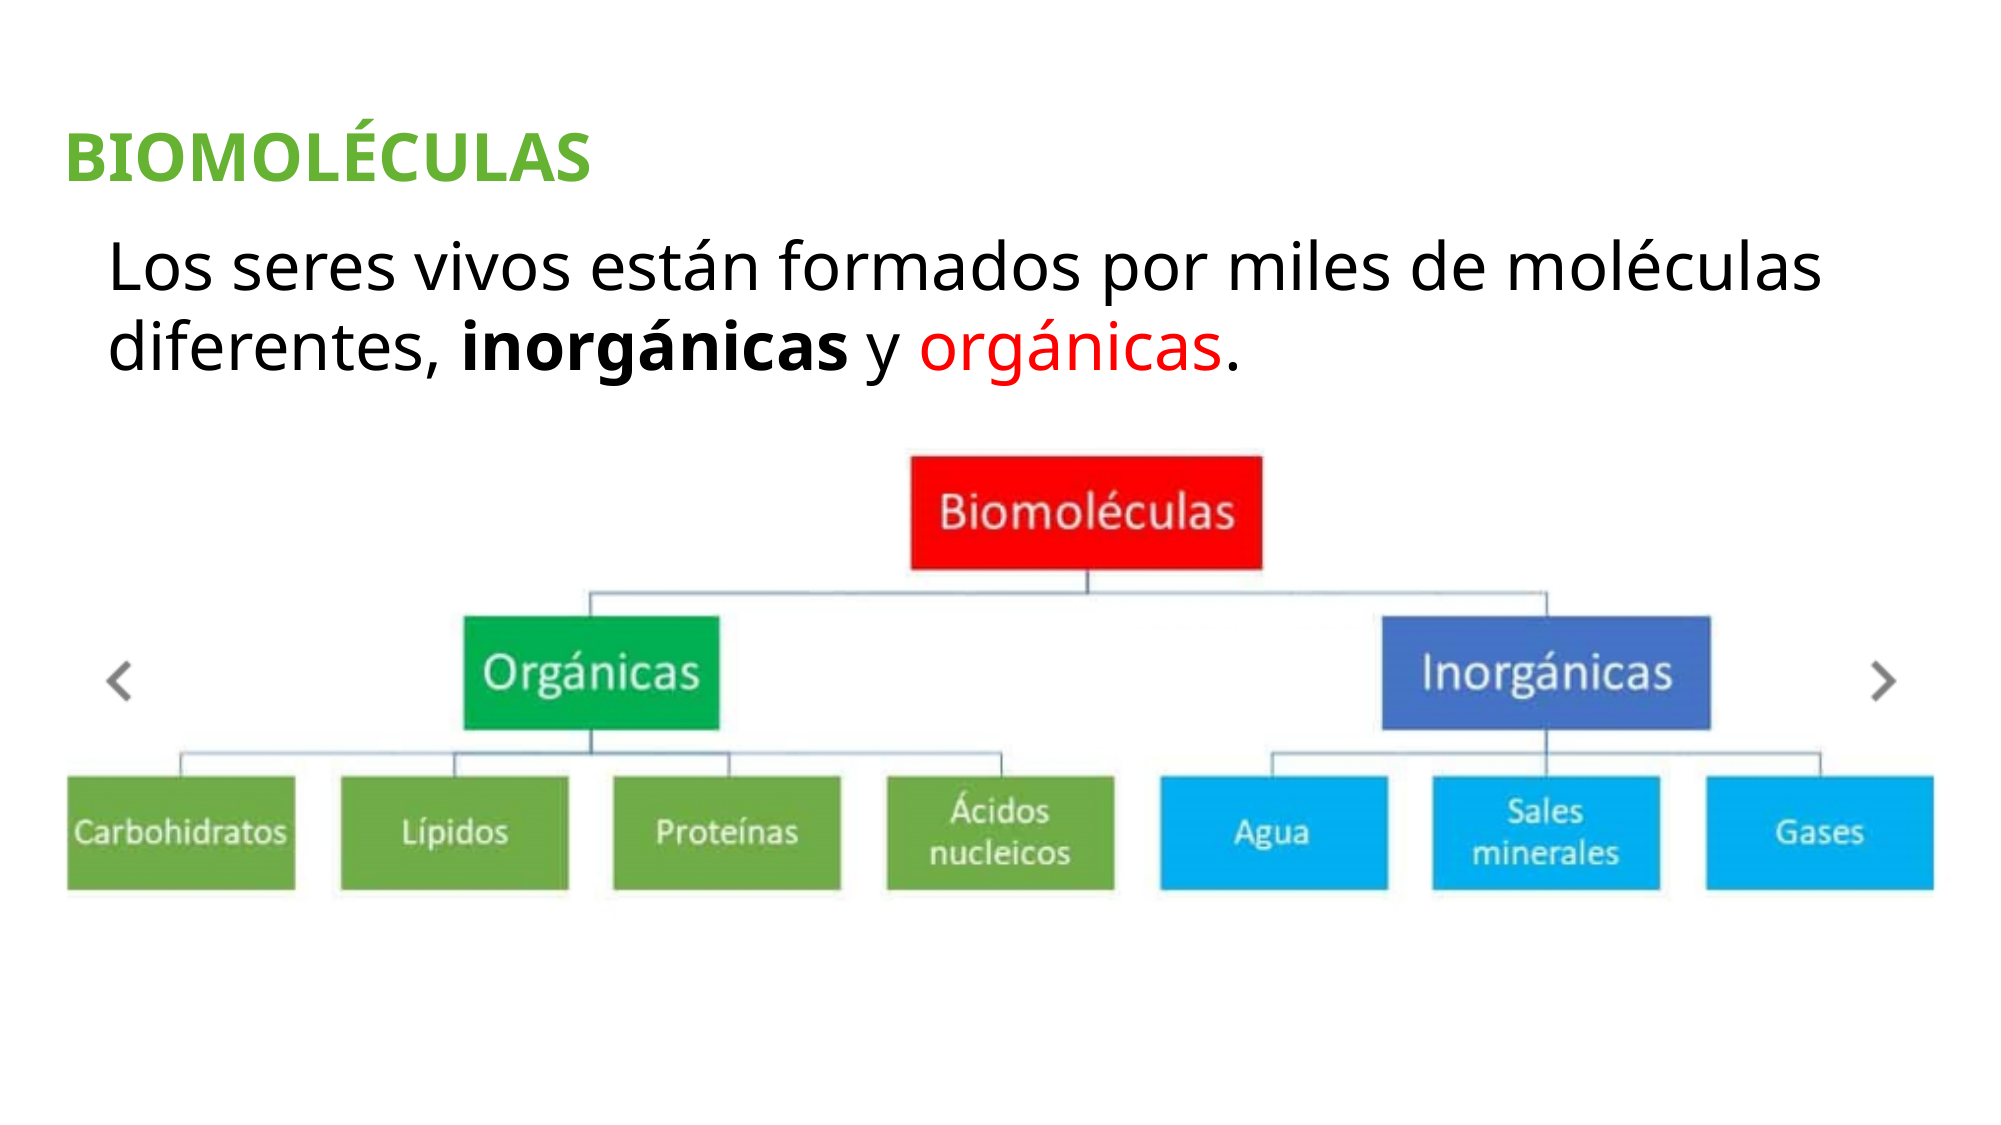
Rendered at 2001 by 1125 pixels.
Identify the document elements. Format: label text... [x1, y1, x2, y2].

text_box BIOMOLÉCULAS [48, 107, 1049, 203]
text_box Los seres vivos están formados por miles de moléculas diferentes, inorgánicas y orgánicas. [92, 216, 1952, 392]
picture [48, 447, 1952, 922]
